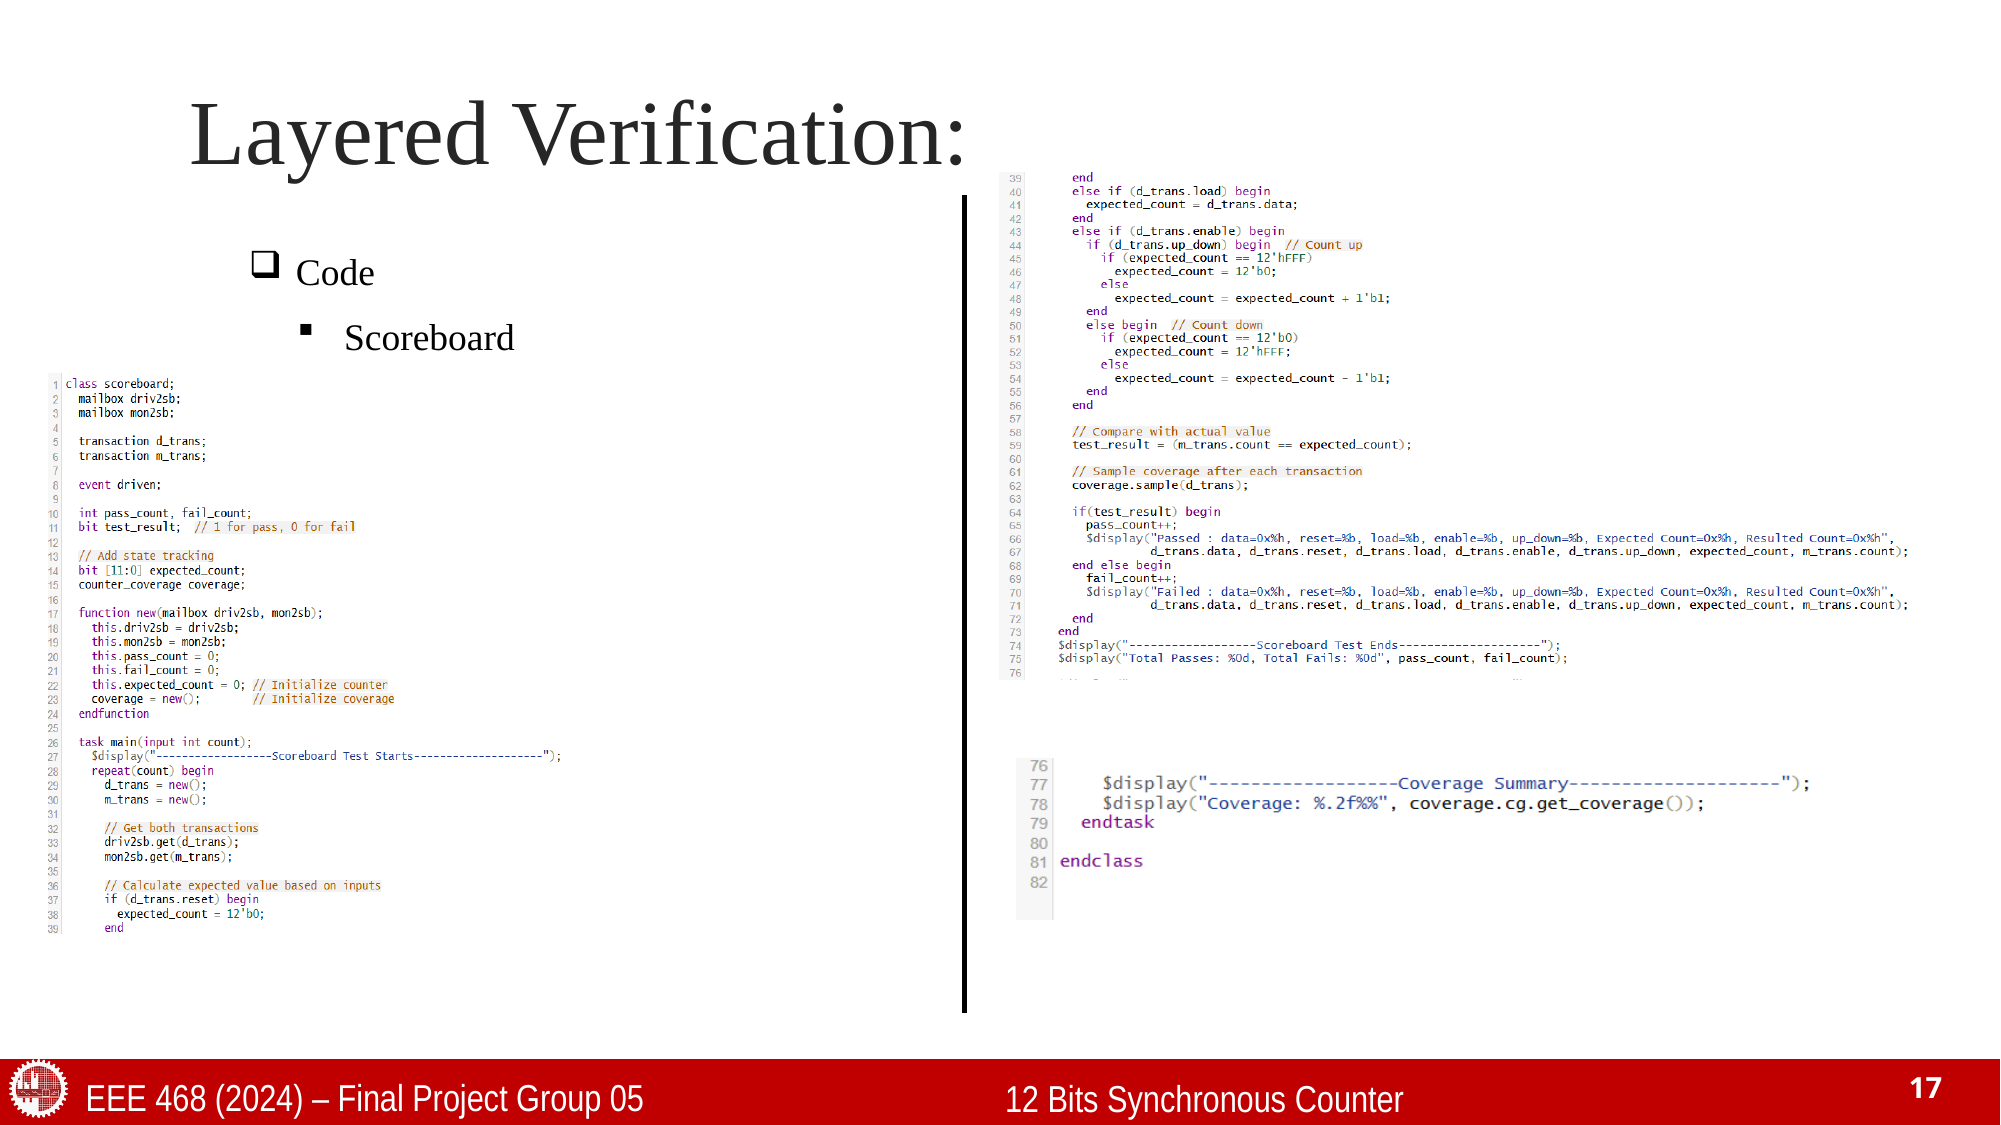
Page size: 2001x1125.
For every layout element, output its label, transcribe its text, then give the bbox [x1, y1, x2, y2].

slide_number EEE 468 (2024) – Final Project Group 05 [70, 1066, 722, 1125]
picture [1016, 758, 1885, 920]
title Layered Verification: [174, 75, 1825, 195]
slide_number 17 [1871, 1066, 1958, 1118]
footer 12 Bits Synchronous Counter [875, 1067, 1543, 1125]
text_box Code [234, 240, 657, 300]
picture [8, 1059, 71, 1118]
picture [48, 368, 899, 934]
text_box Scoreboard [282, 305, 705, 364]
picture [999, 172, 1923, 680]
